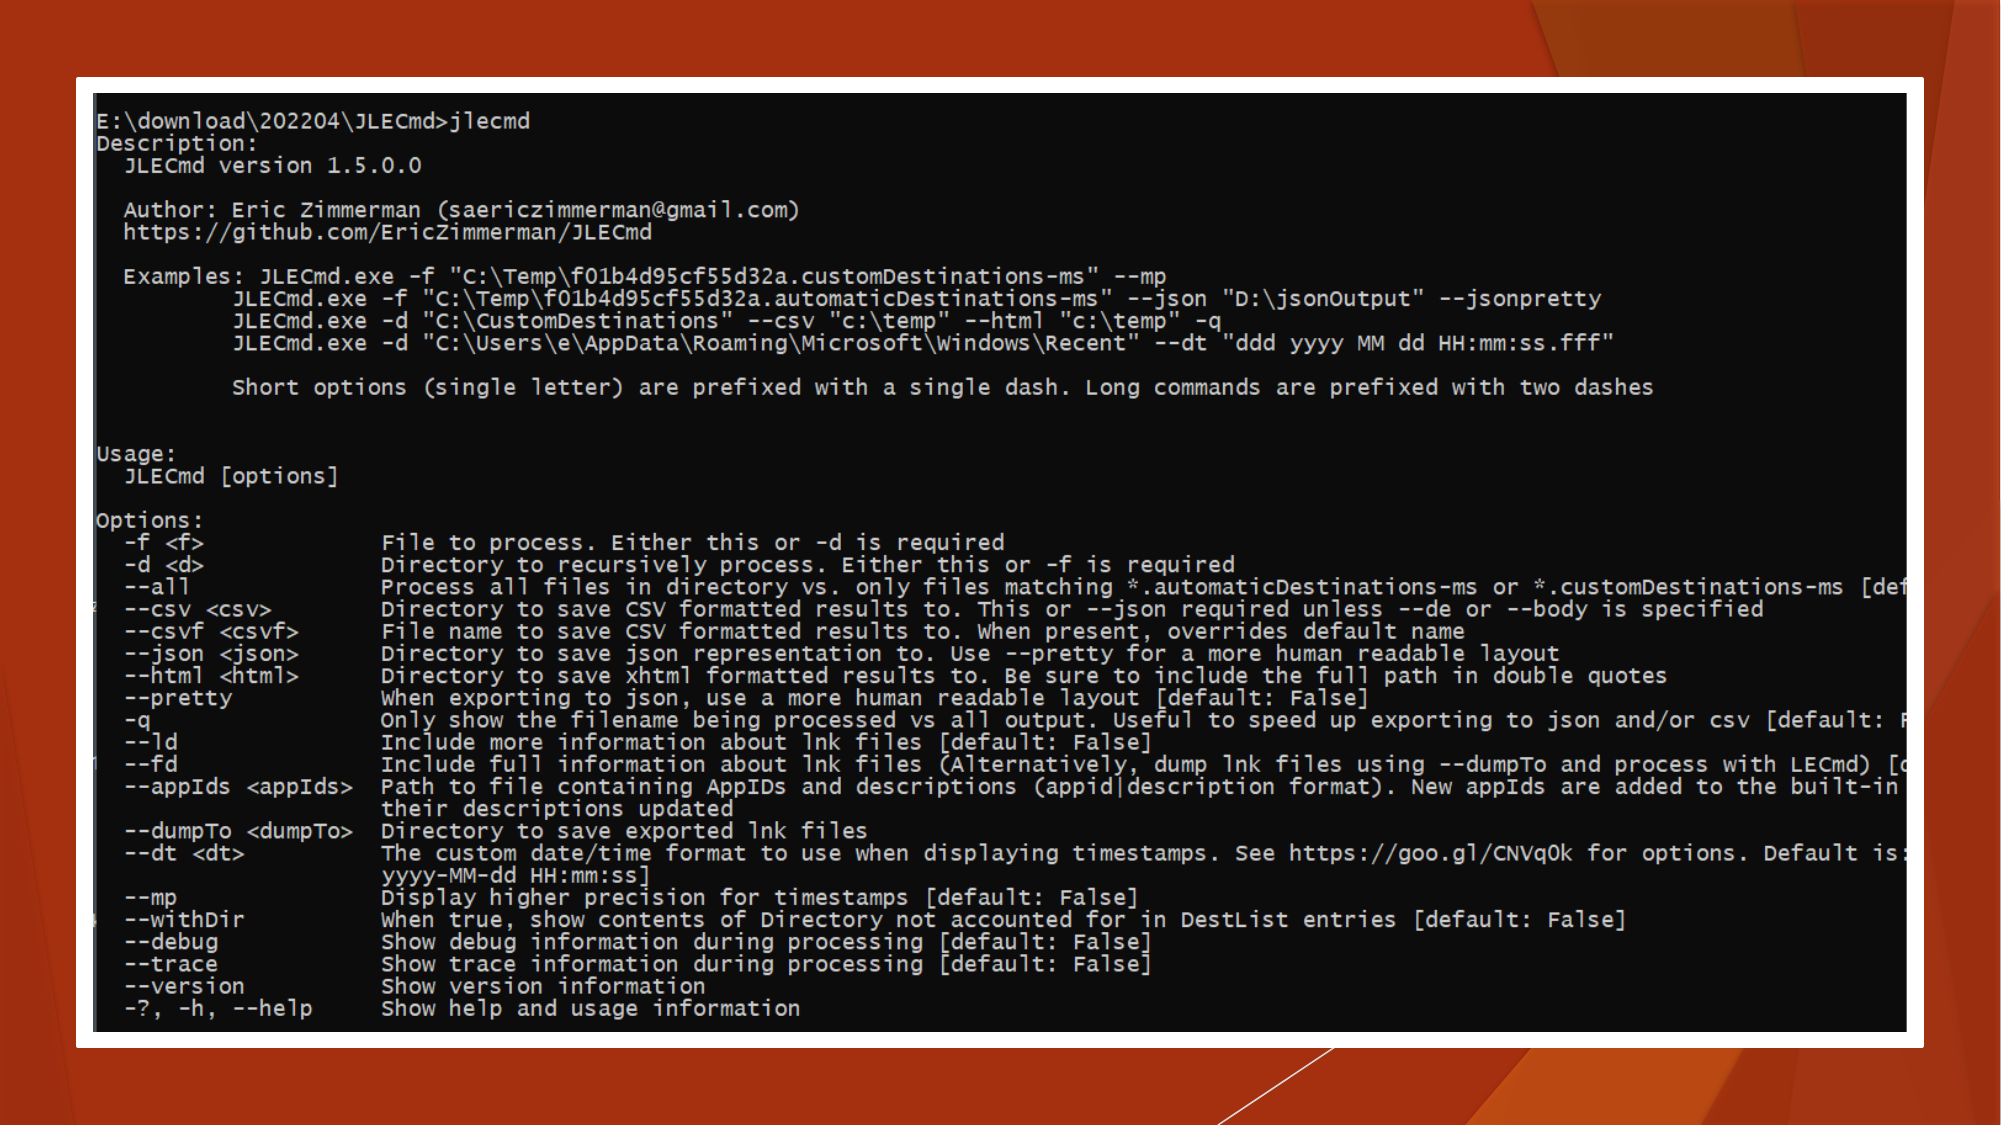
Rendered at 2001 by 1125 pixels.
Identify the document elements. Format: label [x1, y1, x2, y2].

picture [92, 93, 1908, 1032]
text_box [0, 0, 2000, 1125]
